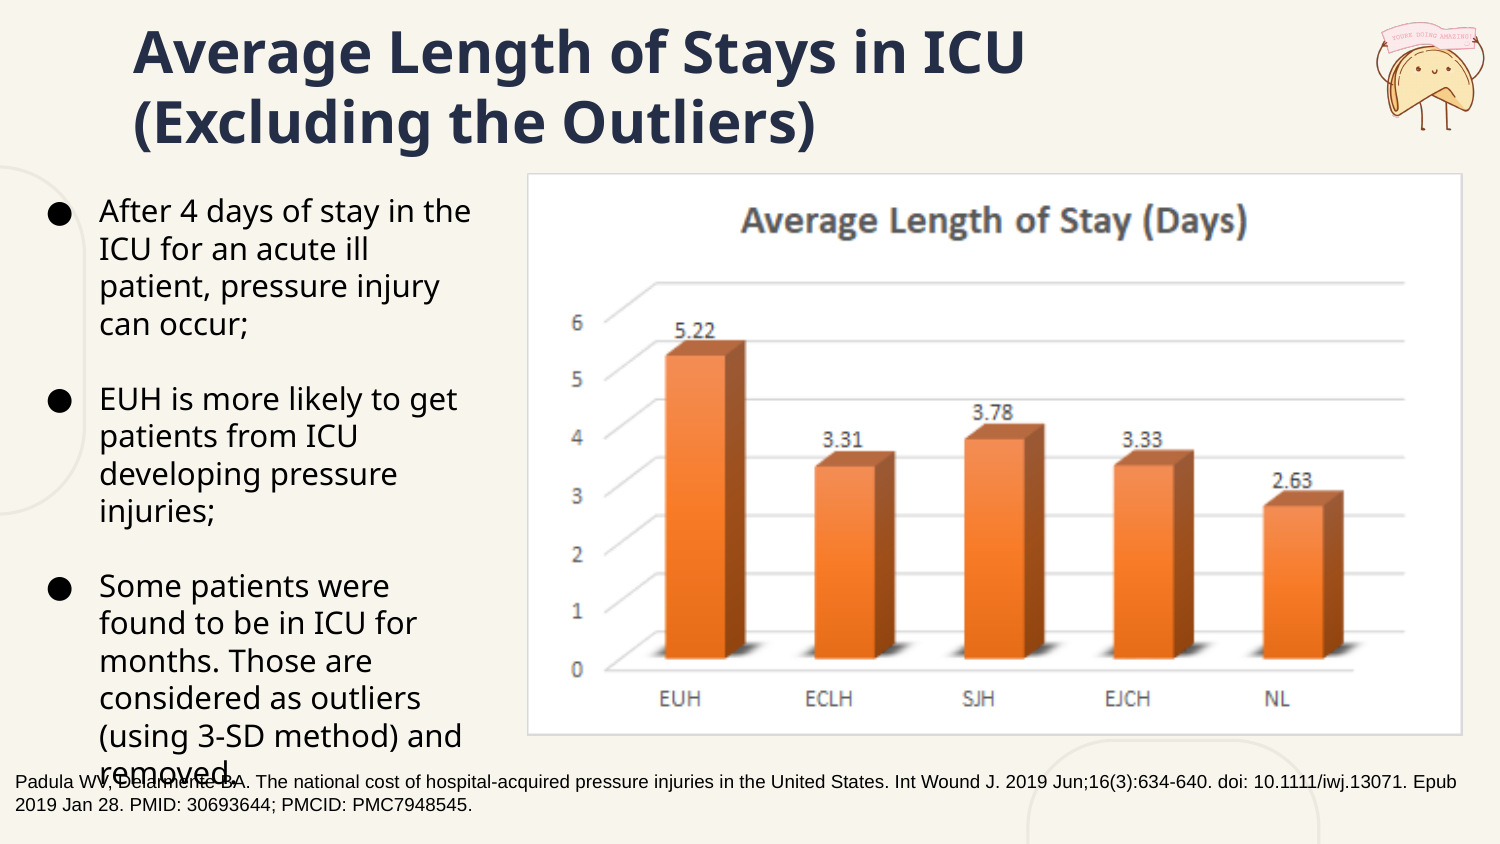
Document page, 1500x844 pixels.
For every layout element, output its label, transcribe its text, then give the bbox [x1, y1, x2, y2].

picture [1371, 16, 1487, 134]
text_box Padula WV, Delarmente BA. The national cost of hospital-acquired pressure injuries in the United States. Int Wound J. 2019 Jun;16(3):634-640. doi: 10.1111/iwj.13071. Epub 2019 Jan 28. PMID: 30693644; PMCID: PMC7948545. [0, 754, 1500, 830]
picture [527, 173, 1463, 736]
text_box After 4 days of stay in the ICU for an acute ill patient, pressure injury can occur; EUH is more likely to get patients from ICU developing pressure injuries; Some patients were found to be in ICU for months. Those are considered as outliers (using 3-SD method) and removed. [9, 176, 501, 664]
title Average Length of Stays in ICU (Excluding the Outliers) [118, 72, 1382, 167]
